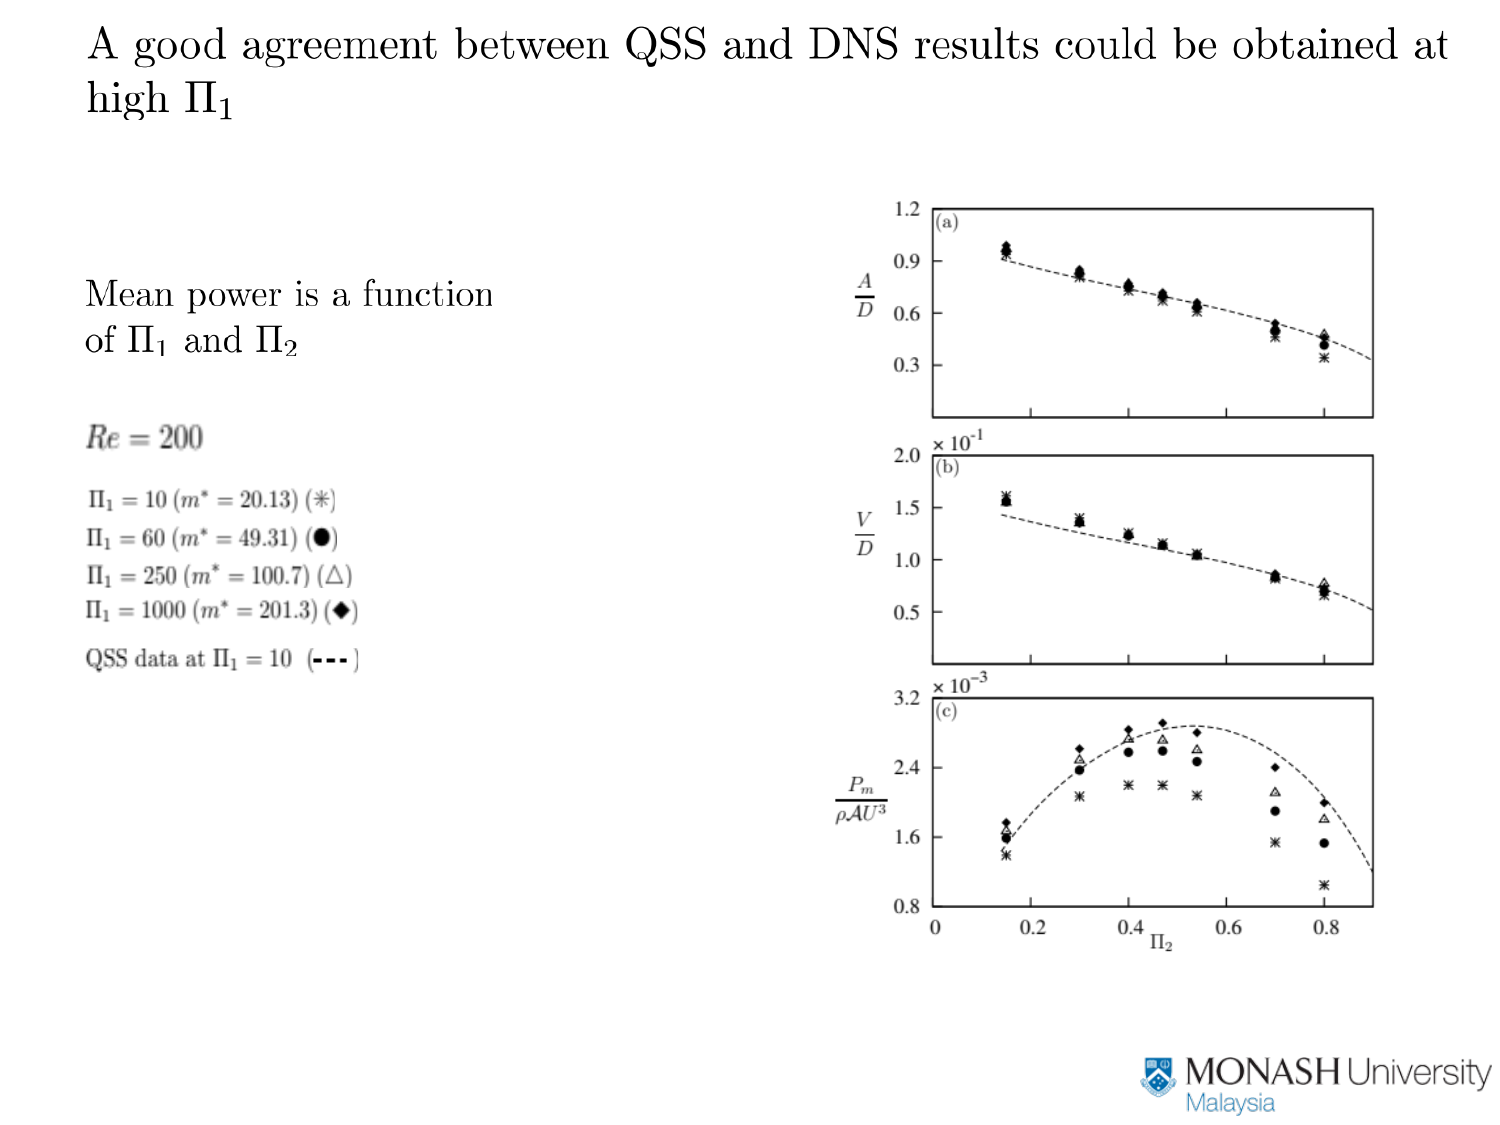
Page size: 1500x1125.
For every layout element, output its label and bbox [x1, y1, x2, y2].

text_box [82, 420, 359, 675]
picture [87, 24, 1448, 120]
picture [786, 145, 1495, 965]
picture [1136, 1056, 1495, 1117]
picture [85, 278, 493, 356]
